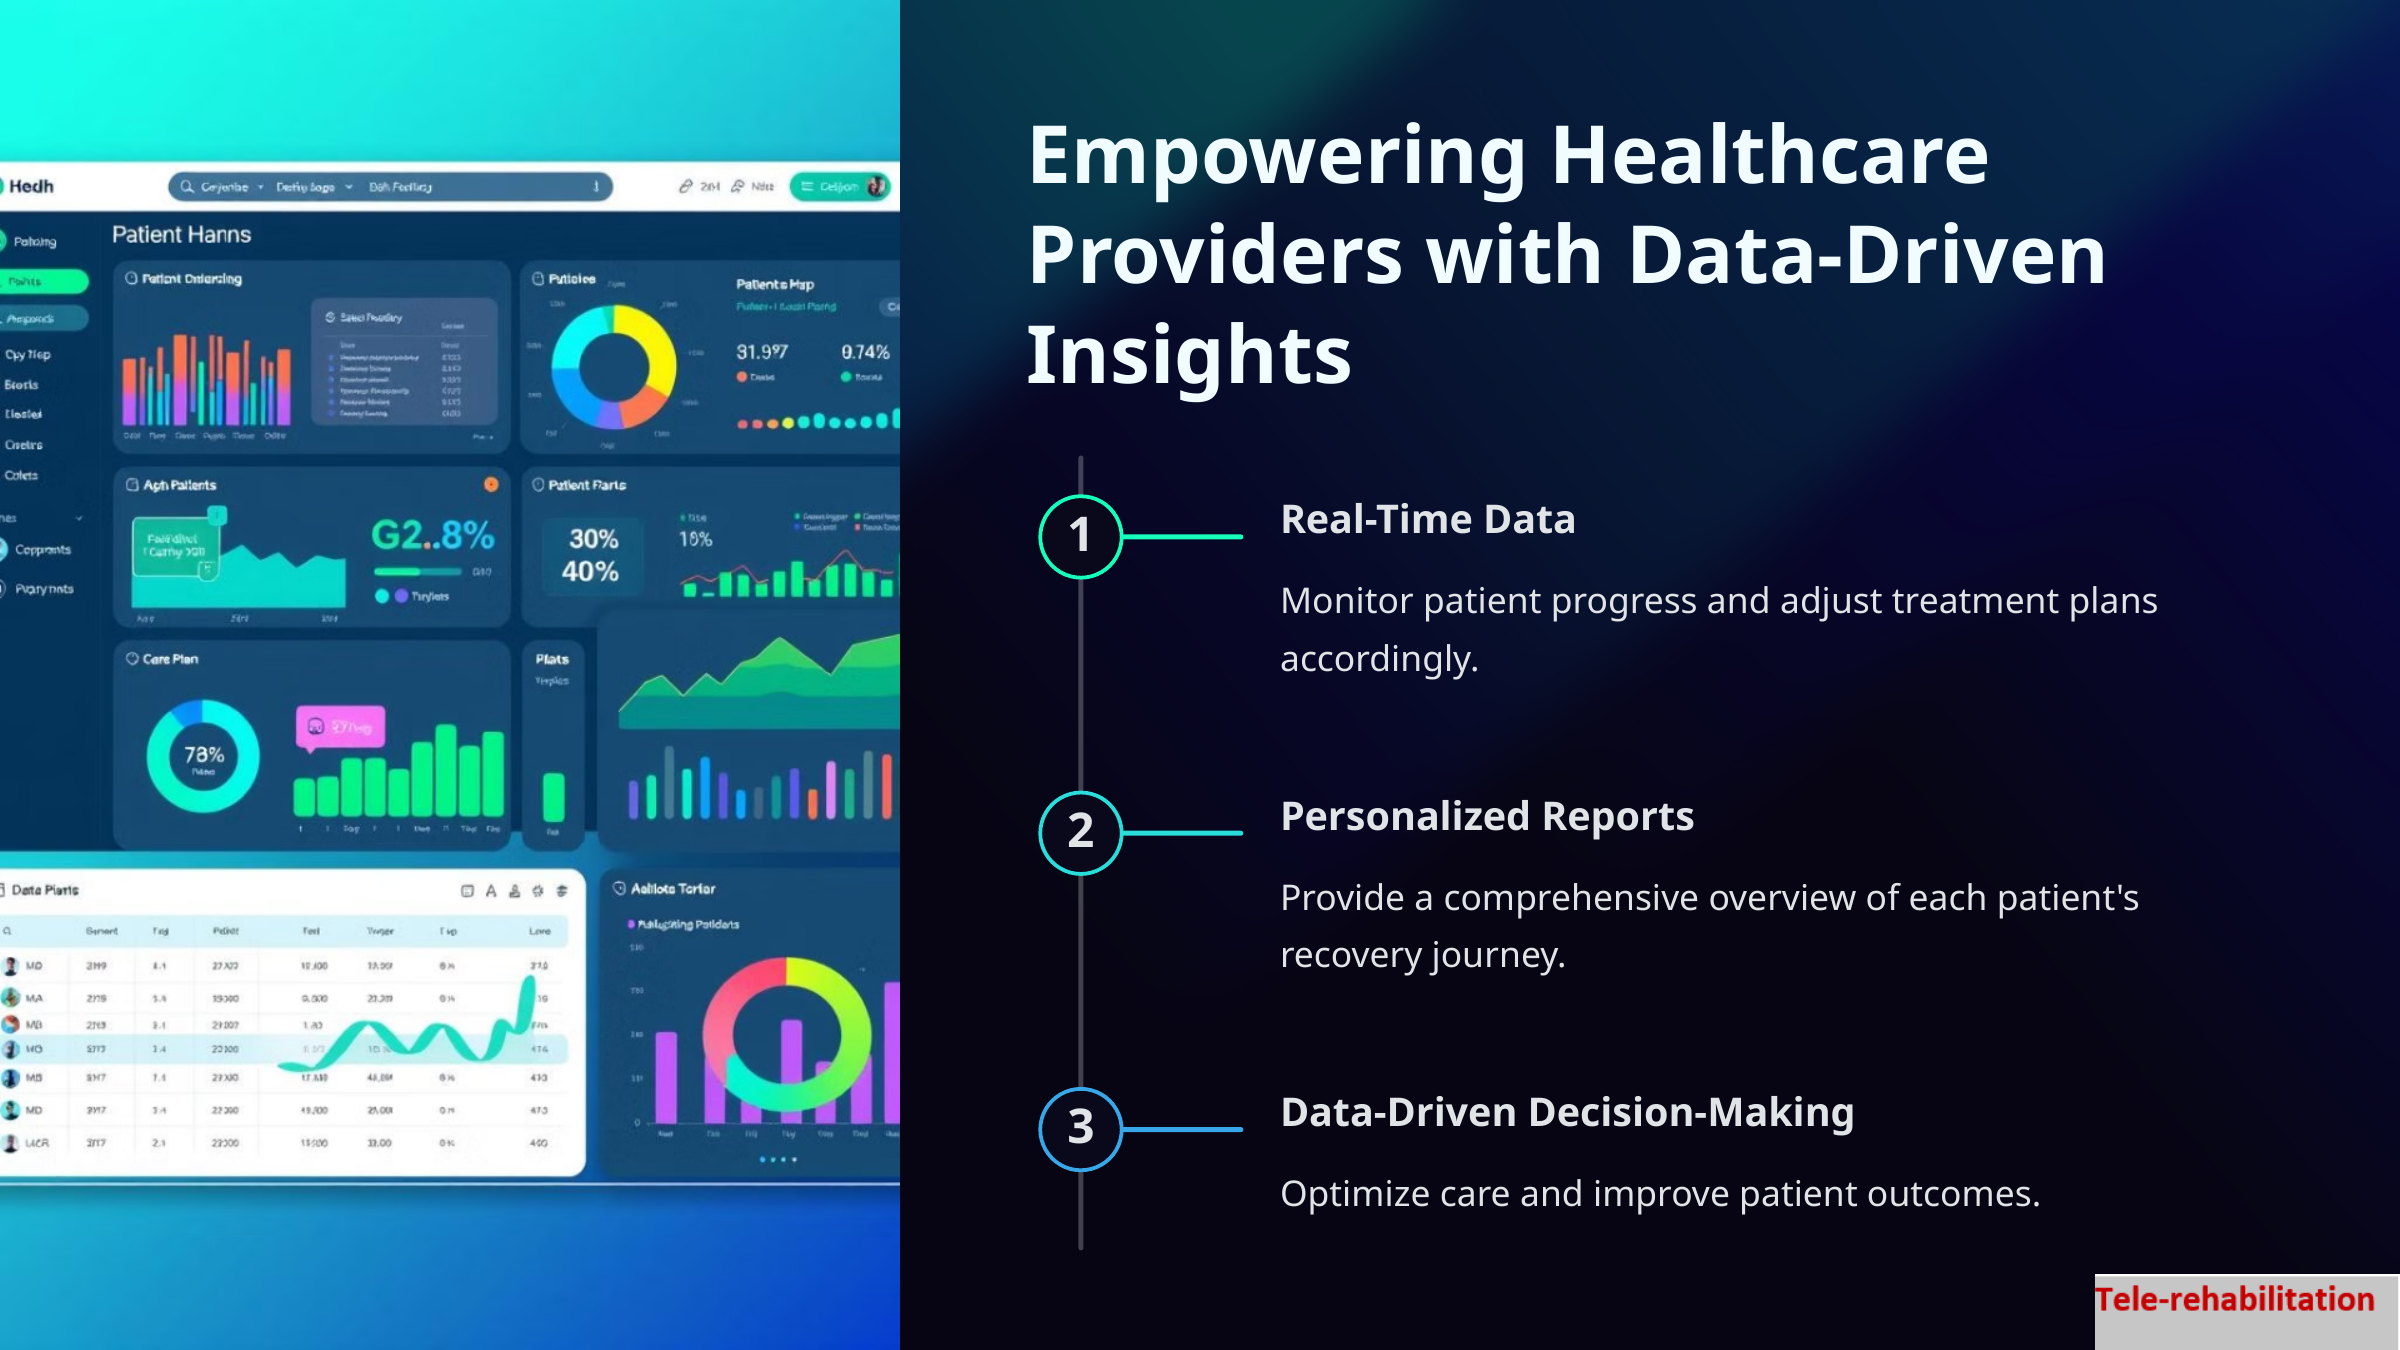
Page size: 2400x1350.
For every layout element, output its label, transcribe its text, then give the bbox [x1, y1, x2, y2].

text_box 2 [1067, 809, 1095, 858]
text_box [1122, 1127, 1244, 1133]
picture [893, 408, 900, 428]
text_box Real-Time Data [1279, 491, 1683, 542]
text_box [1078, 455, 1084, 496]
text_box [1040, 792, 1122, 874]
picture [861, 417, 872, 428]
text_box [1078, 578, 1084, 792]
text_box [1122, 830, 1244, 836]
text_box Monitor patient progress and adjust treatment plans accordingly. [1279, 563, 2274, 680]
text_box [1078, 874, 1084, 1088]
text_box 1 [1070, 512, 1092, 562]
picture [0, 229, 7, 251]
text_box Empowering Healthcare Providers with Data-Driven Insights [1026, 99, 2274, 402]
text_box Personalized Reports [1279, 788, 1684, 839]
picture [845, 419, 856, 428]
text_box 3 [1066, 1105, 1096, 1154]
text_box [1040, 496, 1122, 578]
text_box [1040, 1088, 1122, 1171]
text_box Optimize care and improve patient outcomes. [1279, 1156, 2274, 1215]
picture [2095, 1271, 2400, 1350]
picture [0, 0, 900, 1350]
text_box Data-Driven Decision-Making [1279, 1084, 1836, 1135]
picture [877, 414, 888, 428]
text_box [1078, 1171, 1084, 1251]
text_box [1122, 534, 1244, 540]
text_box Provide a comprehensive overview of each patient's recovery journey. [1279, 859, 2274, 976]
picture [829, 418, 840, 428]
